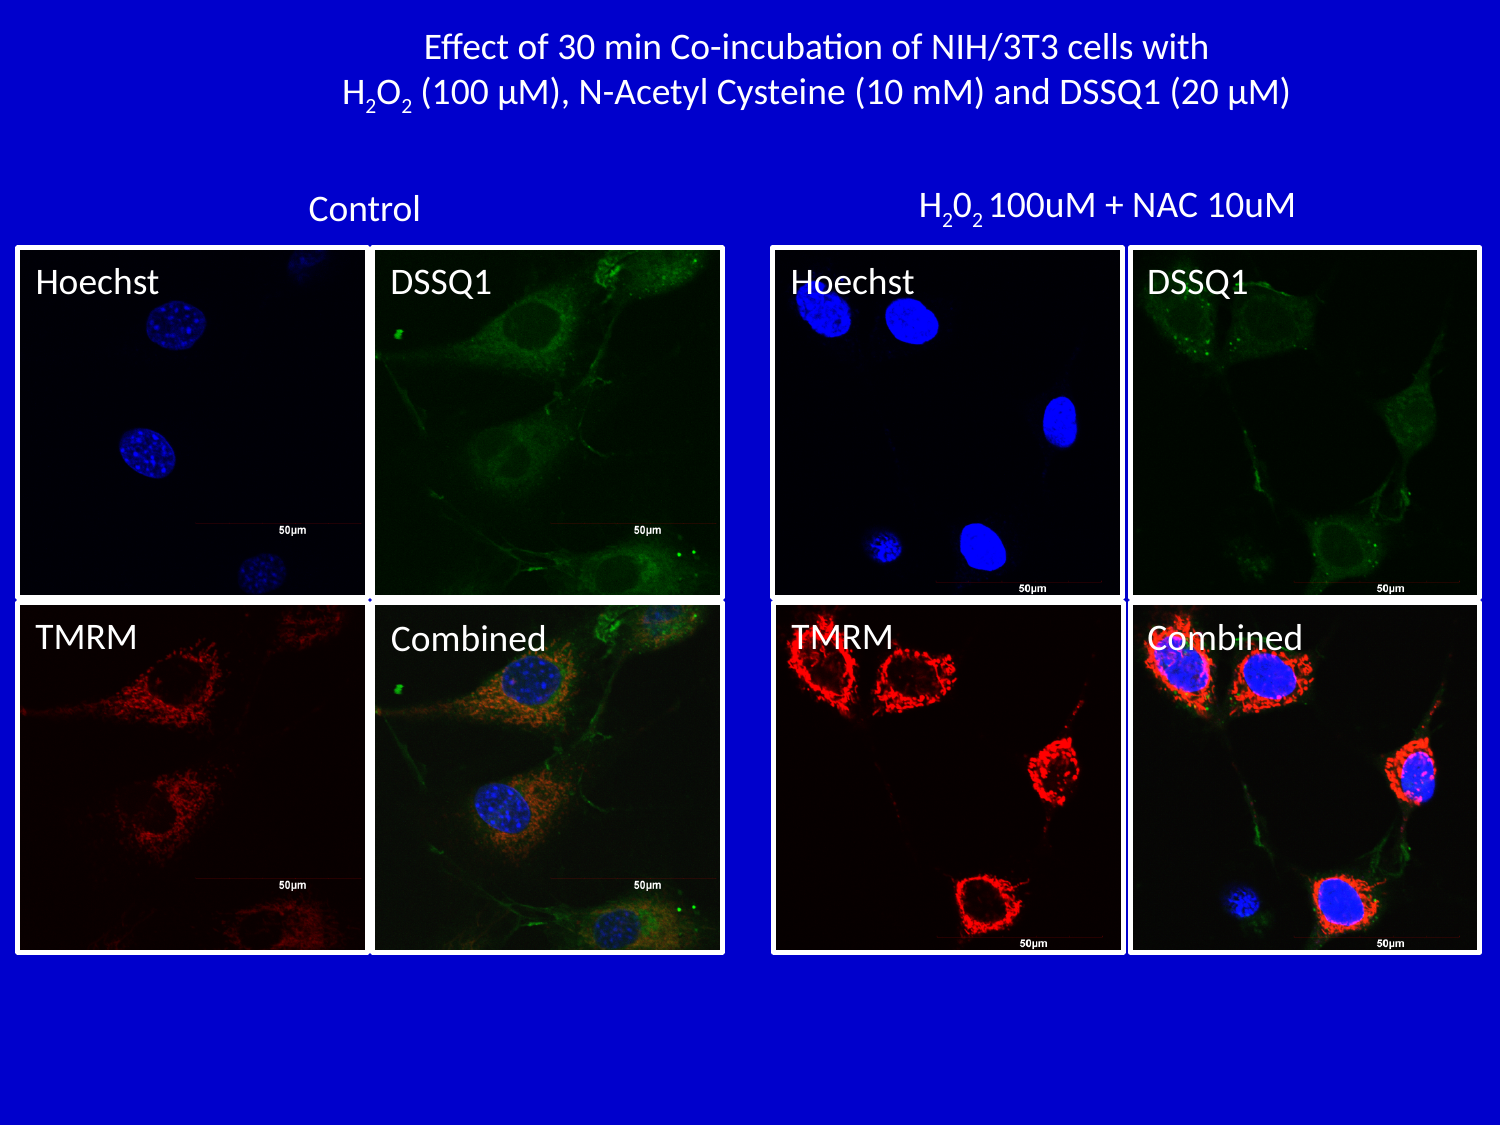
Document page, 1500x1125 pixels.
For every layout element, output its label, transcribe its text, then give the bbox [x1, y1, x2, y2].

text_box H202 100uM + NAC 10uM [903, 172, 1341, 239]
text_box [19, 175, 721, 951]
picture [775, 604, 1122, 951]
picture [774, 249, 1121, 596]
picture [1132, 249, 1478, 596]
picture [1132, 604, 1478, 951]
text_box Effect of 30 min Co-incubation of NIH/3T3 cells with H2O2 (100 µM), N-Acetyl Cysteine (10 mM) and DSSQ1 (20 µM) [327, 14, 1316, 126]
